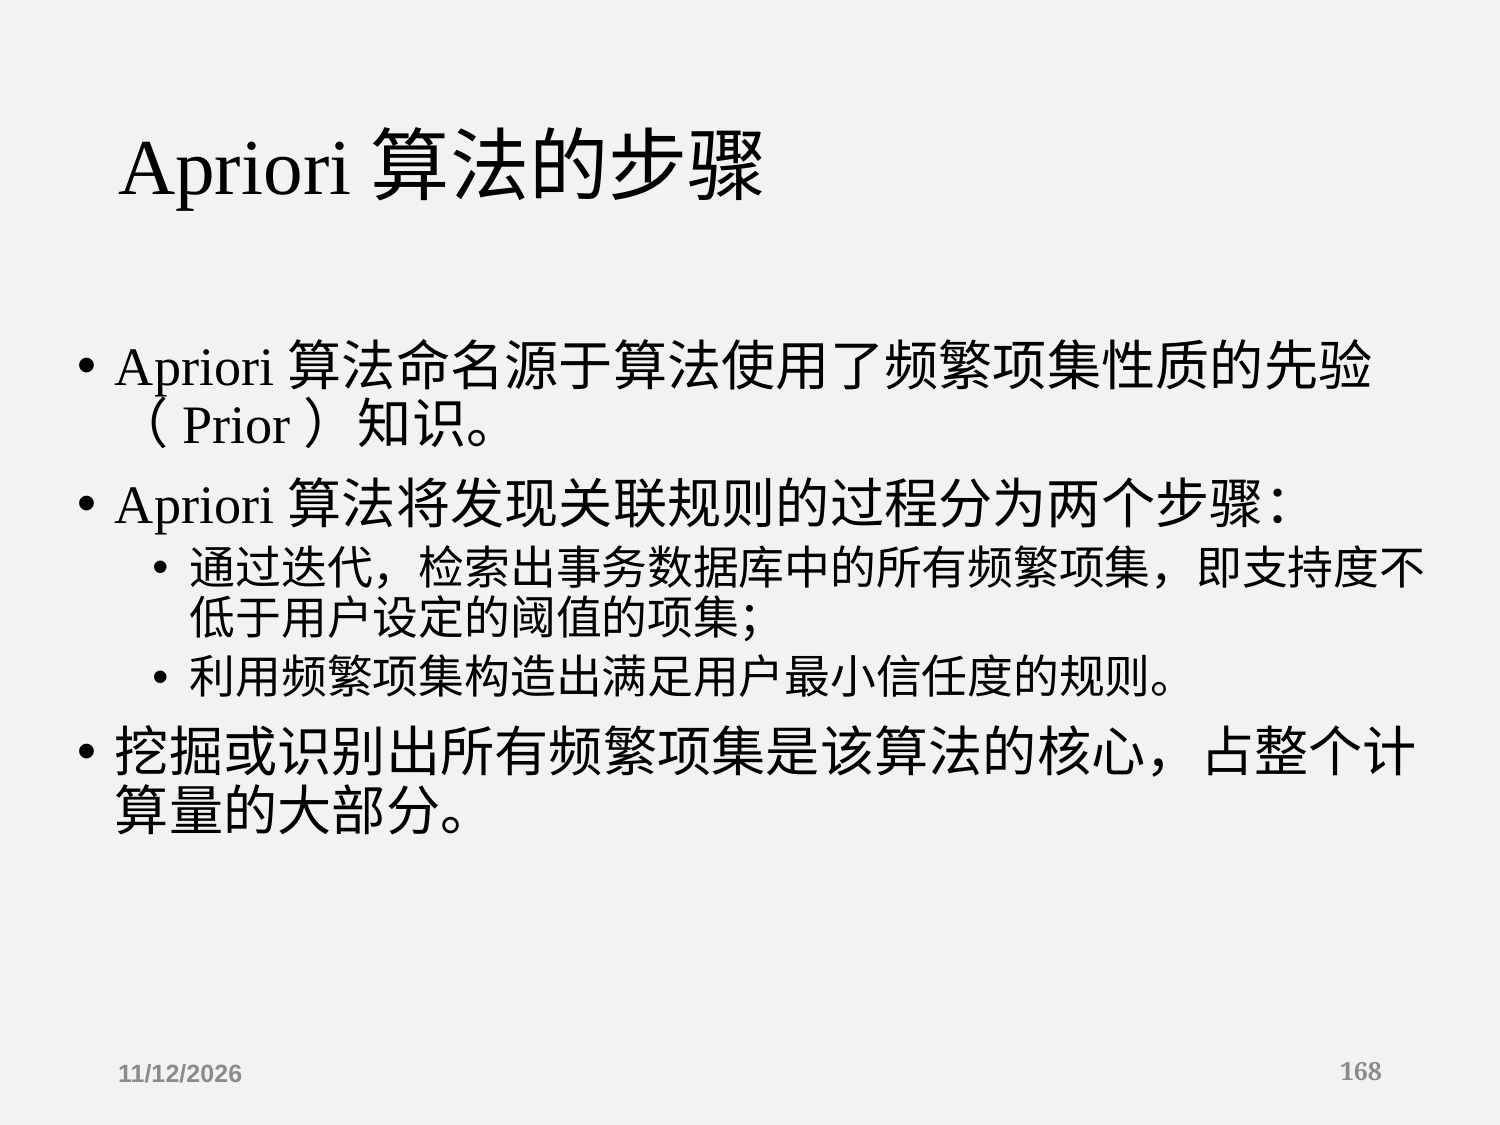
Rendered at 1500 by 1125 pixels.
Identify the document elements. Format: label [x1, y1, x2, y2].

title [103, 59, 1397, 278]
slide_number [1059, 1042, 1397, 1103]
list [62, 331, 1469, 1006]
slide_number [103, 1042, 441, 1103]
